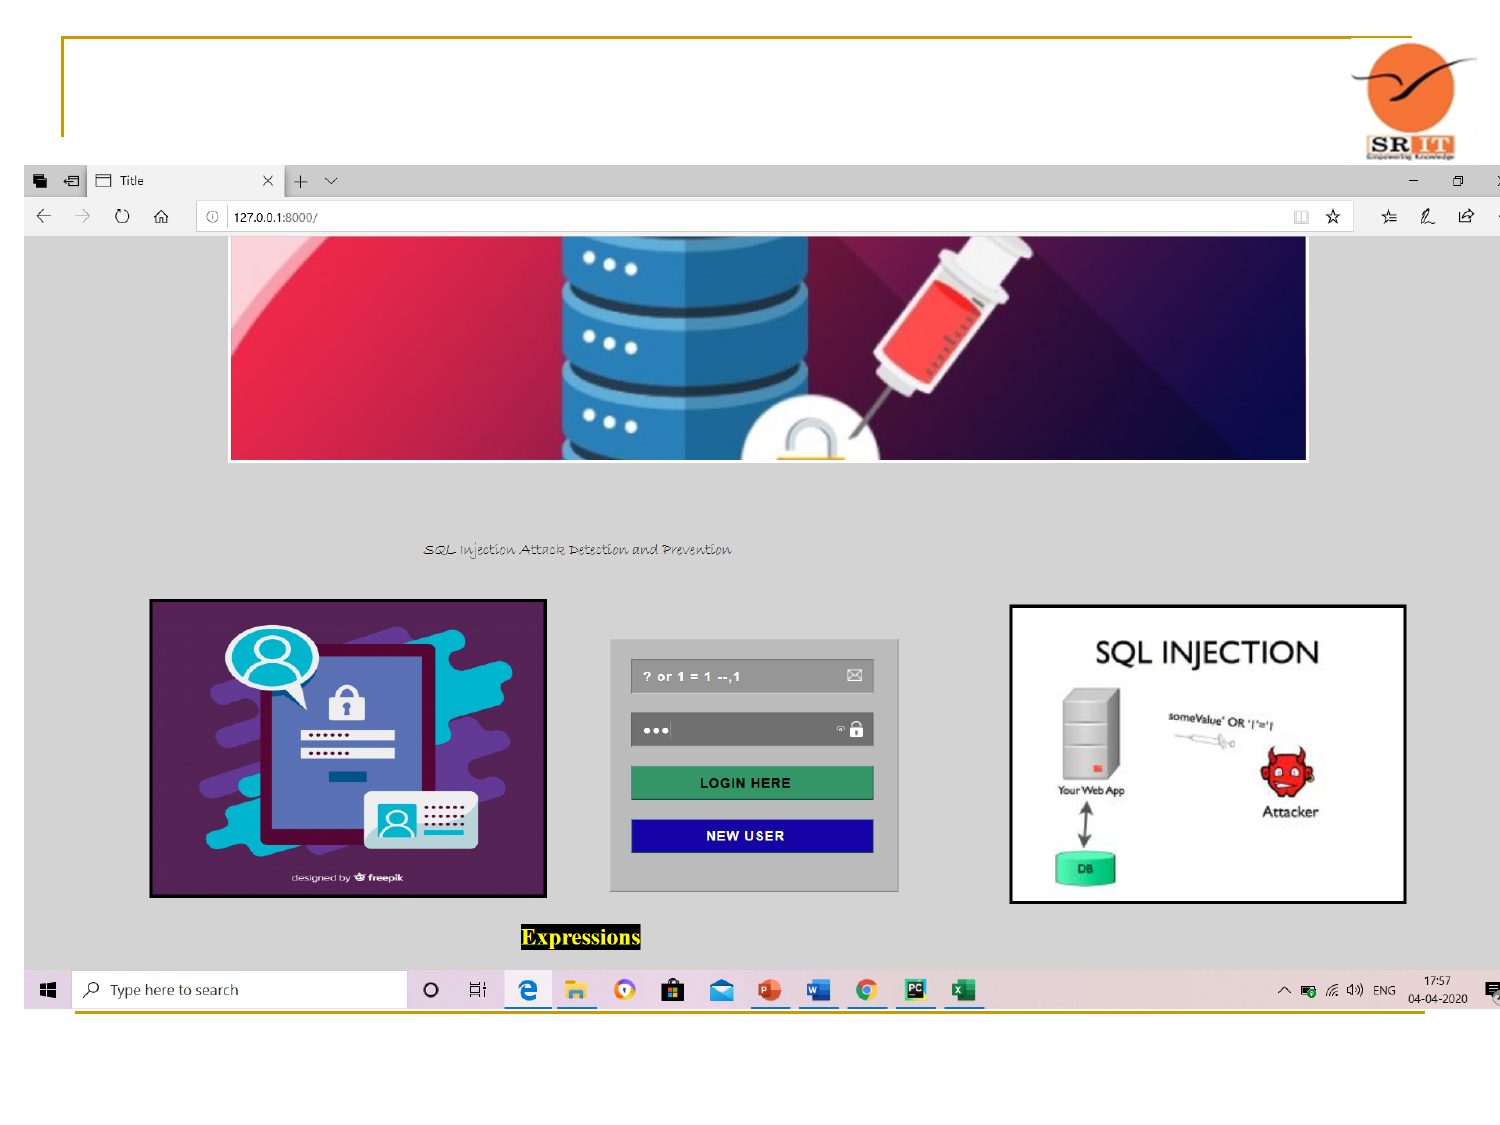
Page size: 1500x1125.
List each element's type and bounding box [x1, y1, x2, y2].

picture [24, 37, 1500, 1010]
